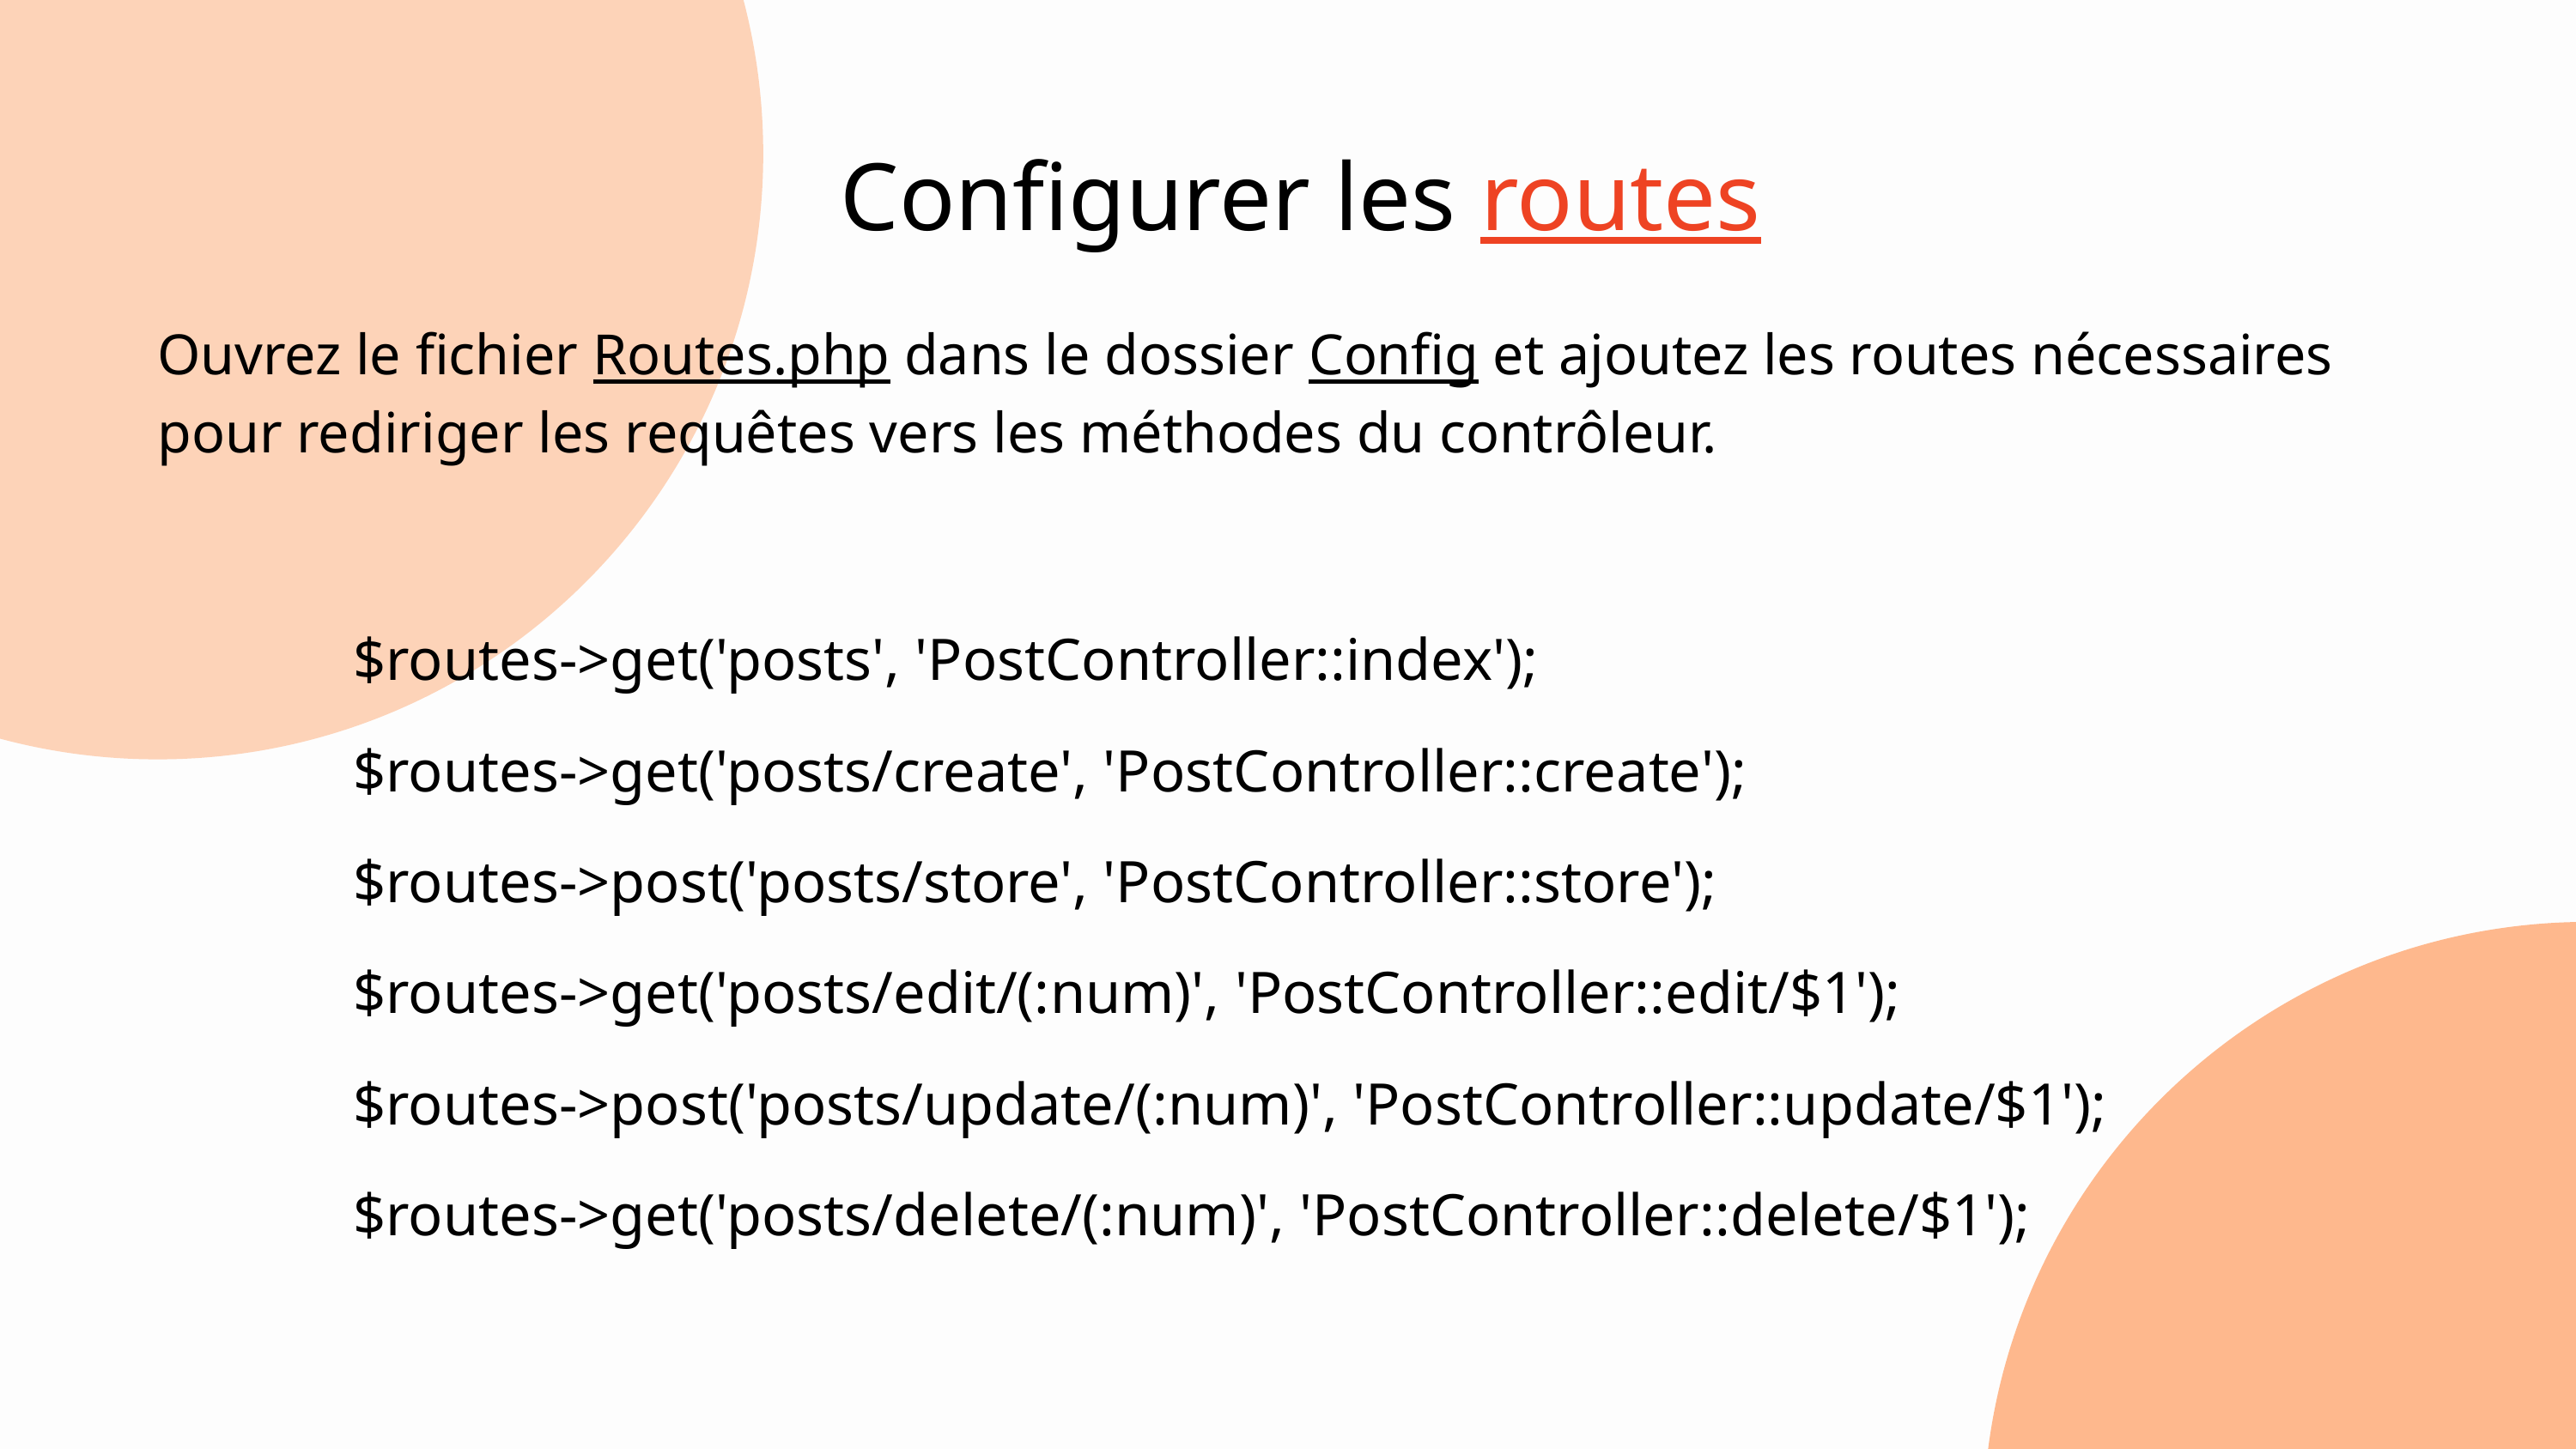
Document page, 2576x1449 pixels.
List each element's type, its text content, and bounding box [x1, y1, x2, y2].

text_box Ouvrez le fichier Routes.php dans le dossier Config et ajoutez les routes nécessaires pour rediriger les requêtes vers les méthodes du contrôleur. [768, 308, 2343, 464]
text_box $routes->get('posts', 'PostController::index'); $routes->get('posts/create', 'PostController::create'); $routes->post('posts/store', 'PostController::store'); $routes->get('posts/edit/(:num)', 'PostController::edit/$1'); $routes->post('posts/update/(:num)', 'PostController::update/$1'); $routes->get('posts/delete/(:num)', 'PostController::delete/$1'); [353, 580, 2223, 1247]
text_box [1983, 921, 2576, 1449]
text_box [0, 0, 764, 760]
text_box Configurer les routes [768, 118, 2445, 249]
